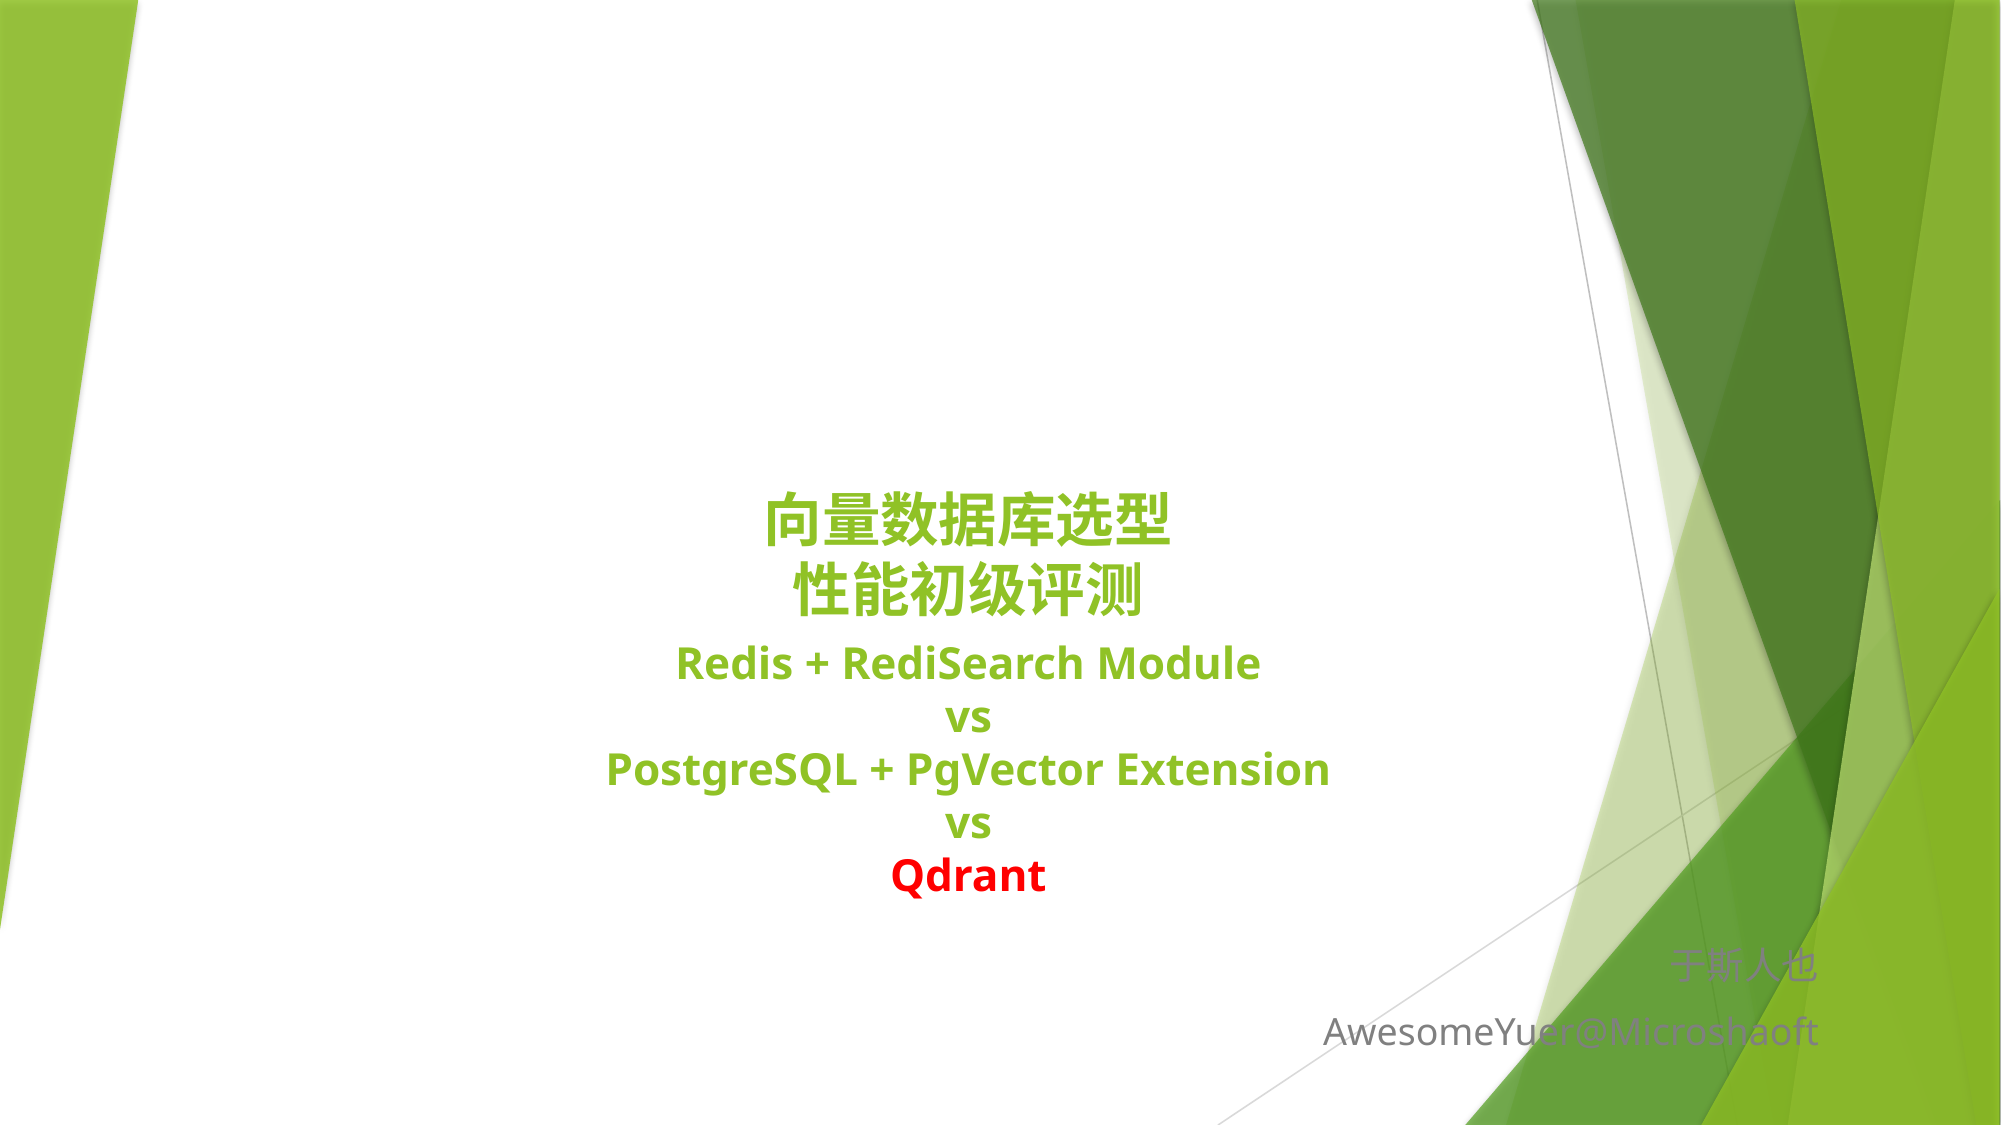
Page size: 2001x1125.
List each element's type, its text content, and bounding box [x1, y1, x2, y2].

title 向量数据库选型 性能初级评测 Redis + RediSearch Module vs PostgreSQL + PgVector Extension vs Qdrant [218, 467, 1719, 980]
subtitle 于斯人也 AwesomeYuer@Microshaoft [334, 789, 1835, 1061]
